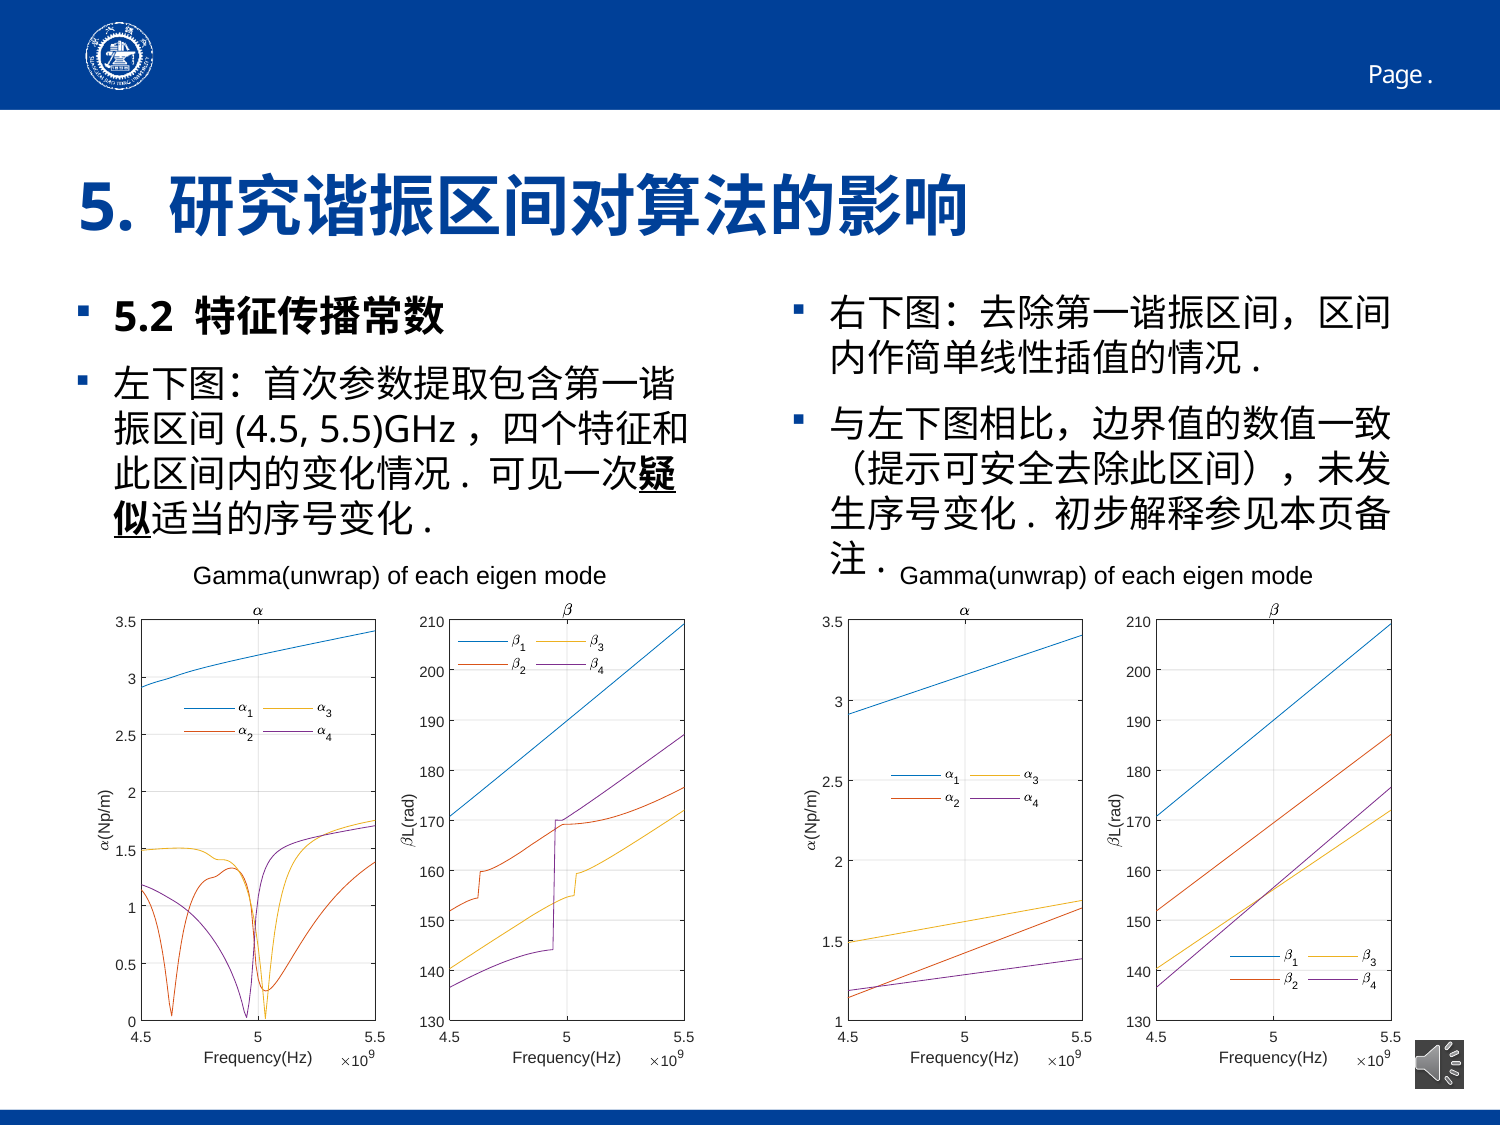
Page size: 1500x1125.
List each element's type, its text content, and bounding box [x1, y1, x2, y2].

picture [81, 17, 157, 93]
text_box 右下图：去除第一谐振区间，区间内作简单线性插值的情况. 与左下图相比，边界值的数值一致（提示可安全去除此区间），未发生序号变化. 初步解释参见本页备注. [777, 281, 1439, 548]
picture [49, 548, 750, 1074]
slide_number 14 [1426, 51, 1487, 97]
title 5. 研究谐振区间对算法的影响 [63, 161, 1437, 257]
picture [756, 548, 1465, 1090]
